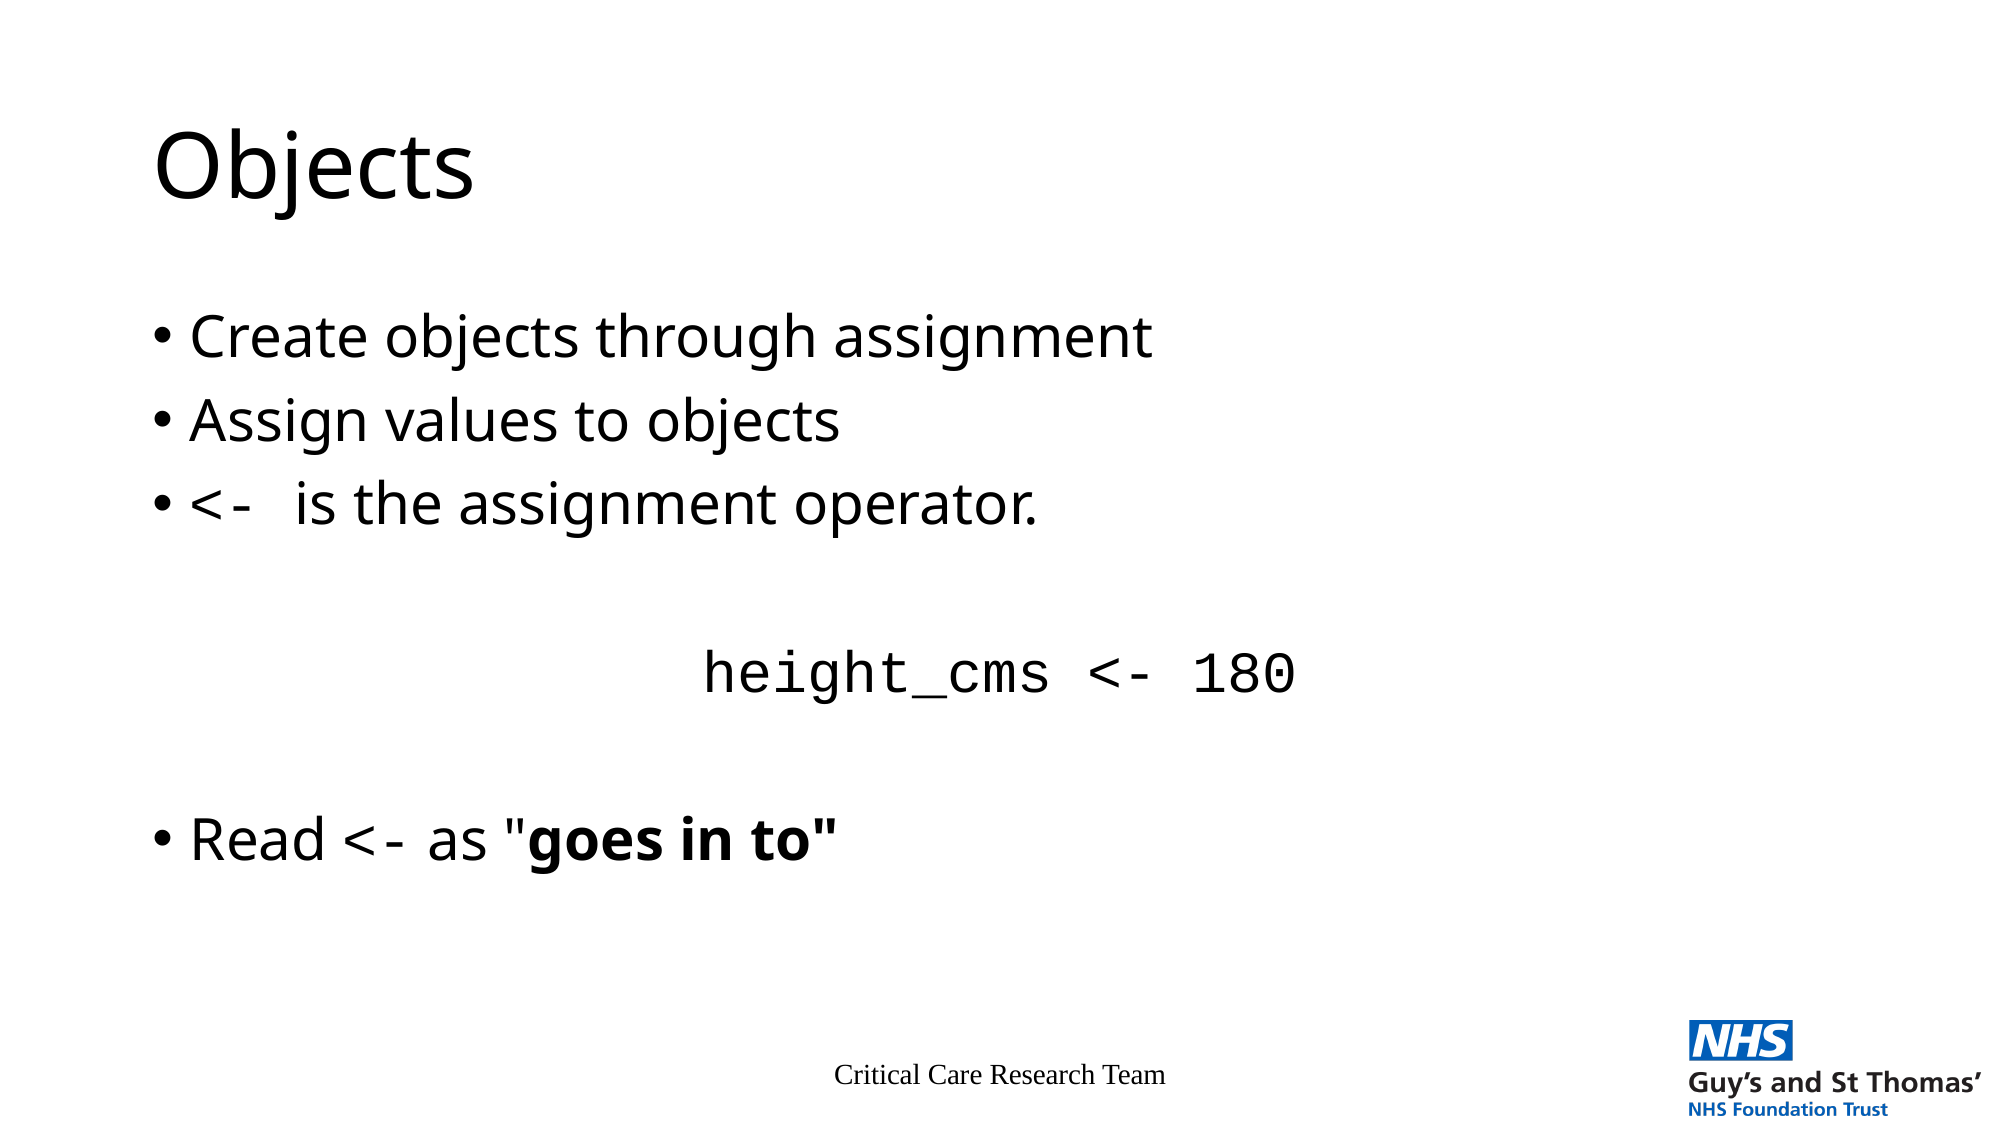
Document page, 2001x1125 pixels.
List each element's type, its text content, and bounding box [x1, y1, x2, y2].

list Create objects through assignment Assign values to objects <- is the assignment operator. height_cms <- 180 Read <- as "goes in to" [137, 299, 1863, 1014]
title Objects [137, 59, 1863, 278]
footer Critical Care Research Team [662, 1042, 1338, 1103]
picture [1688, 1019, 1982, 1116]
